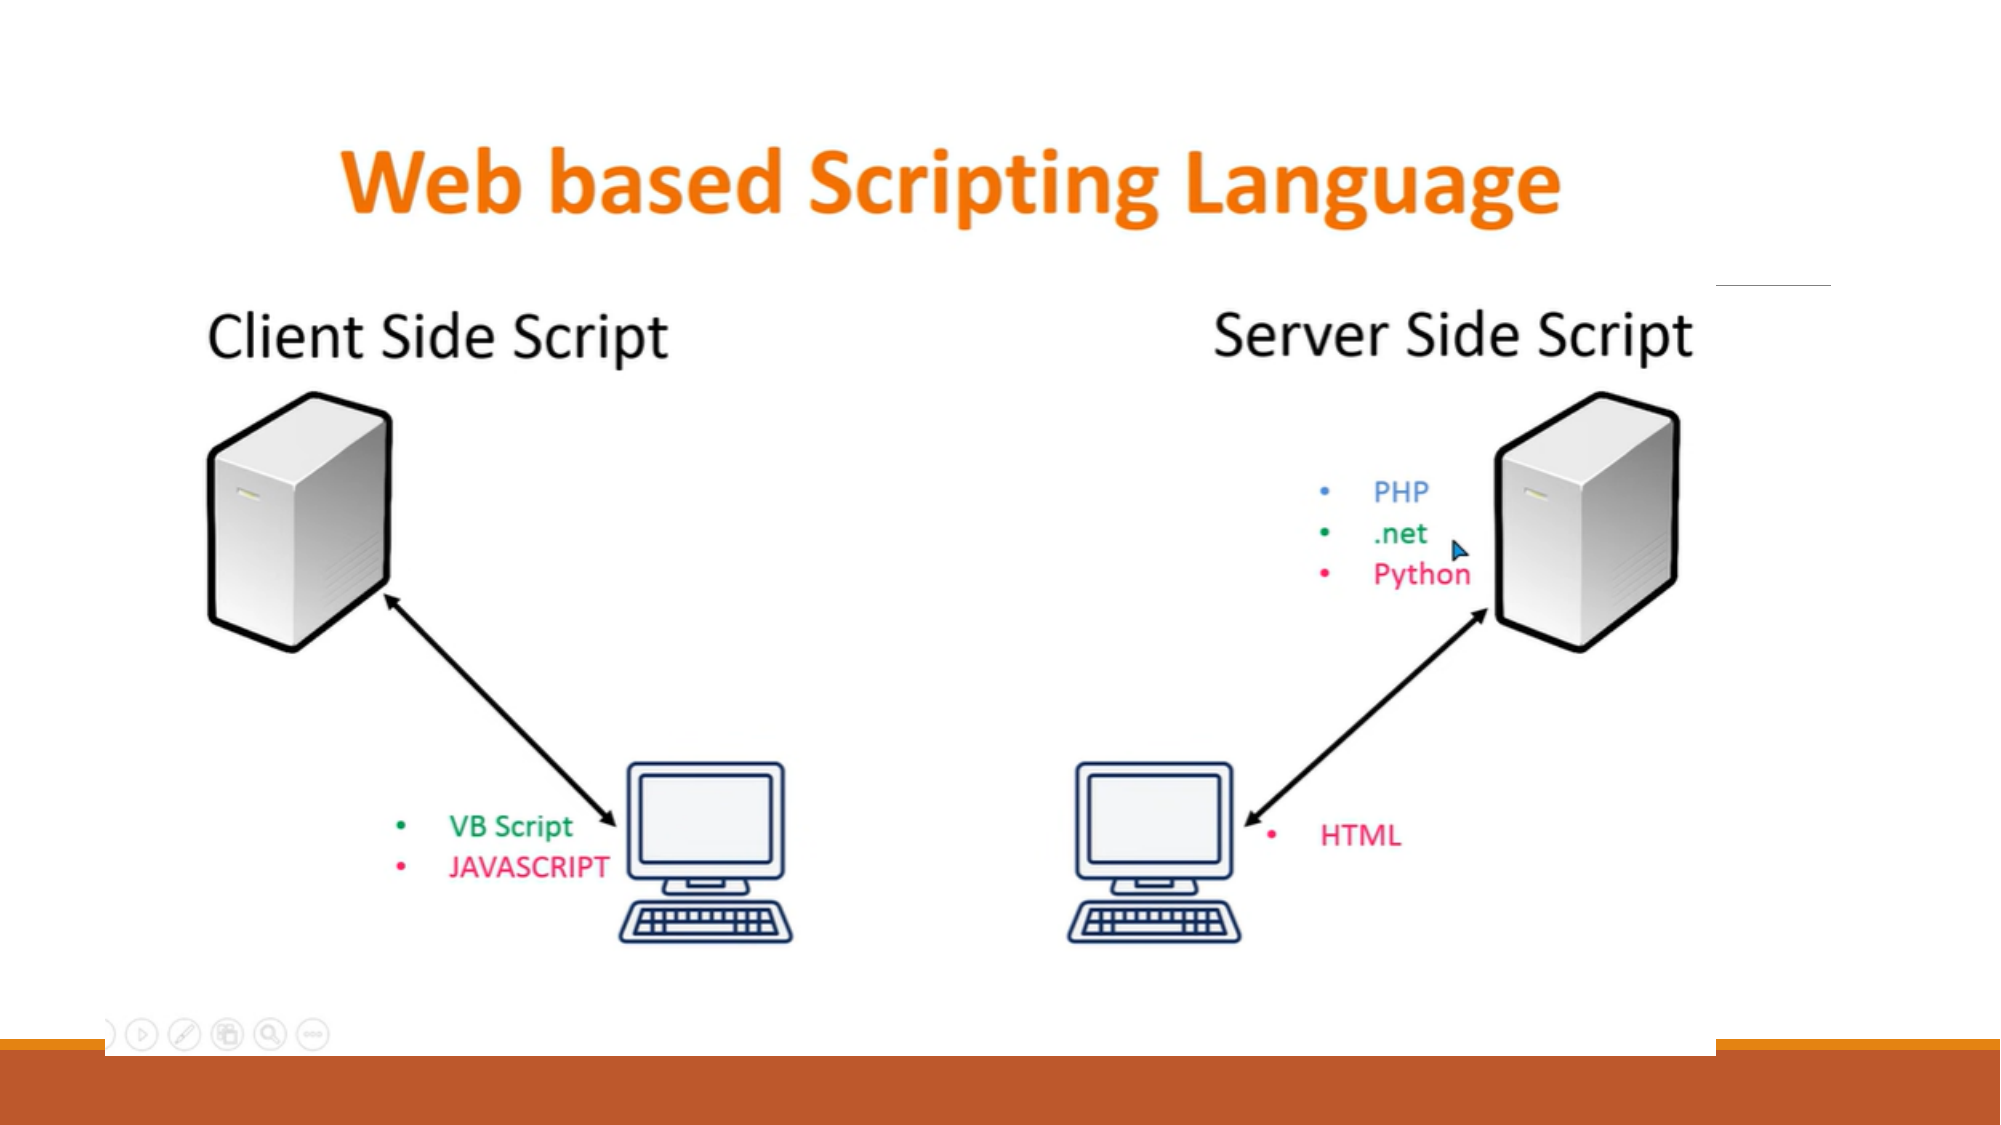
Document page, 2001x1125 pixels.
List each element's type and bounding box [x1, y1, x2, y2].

picture [105, 75, 1717, 1057]
